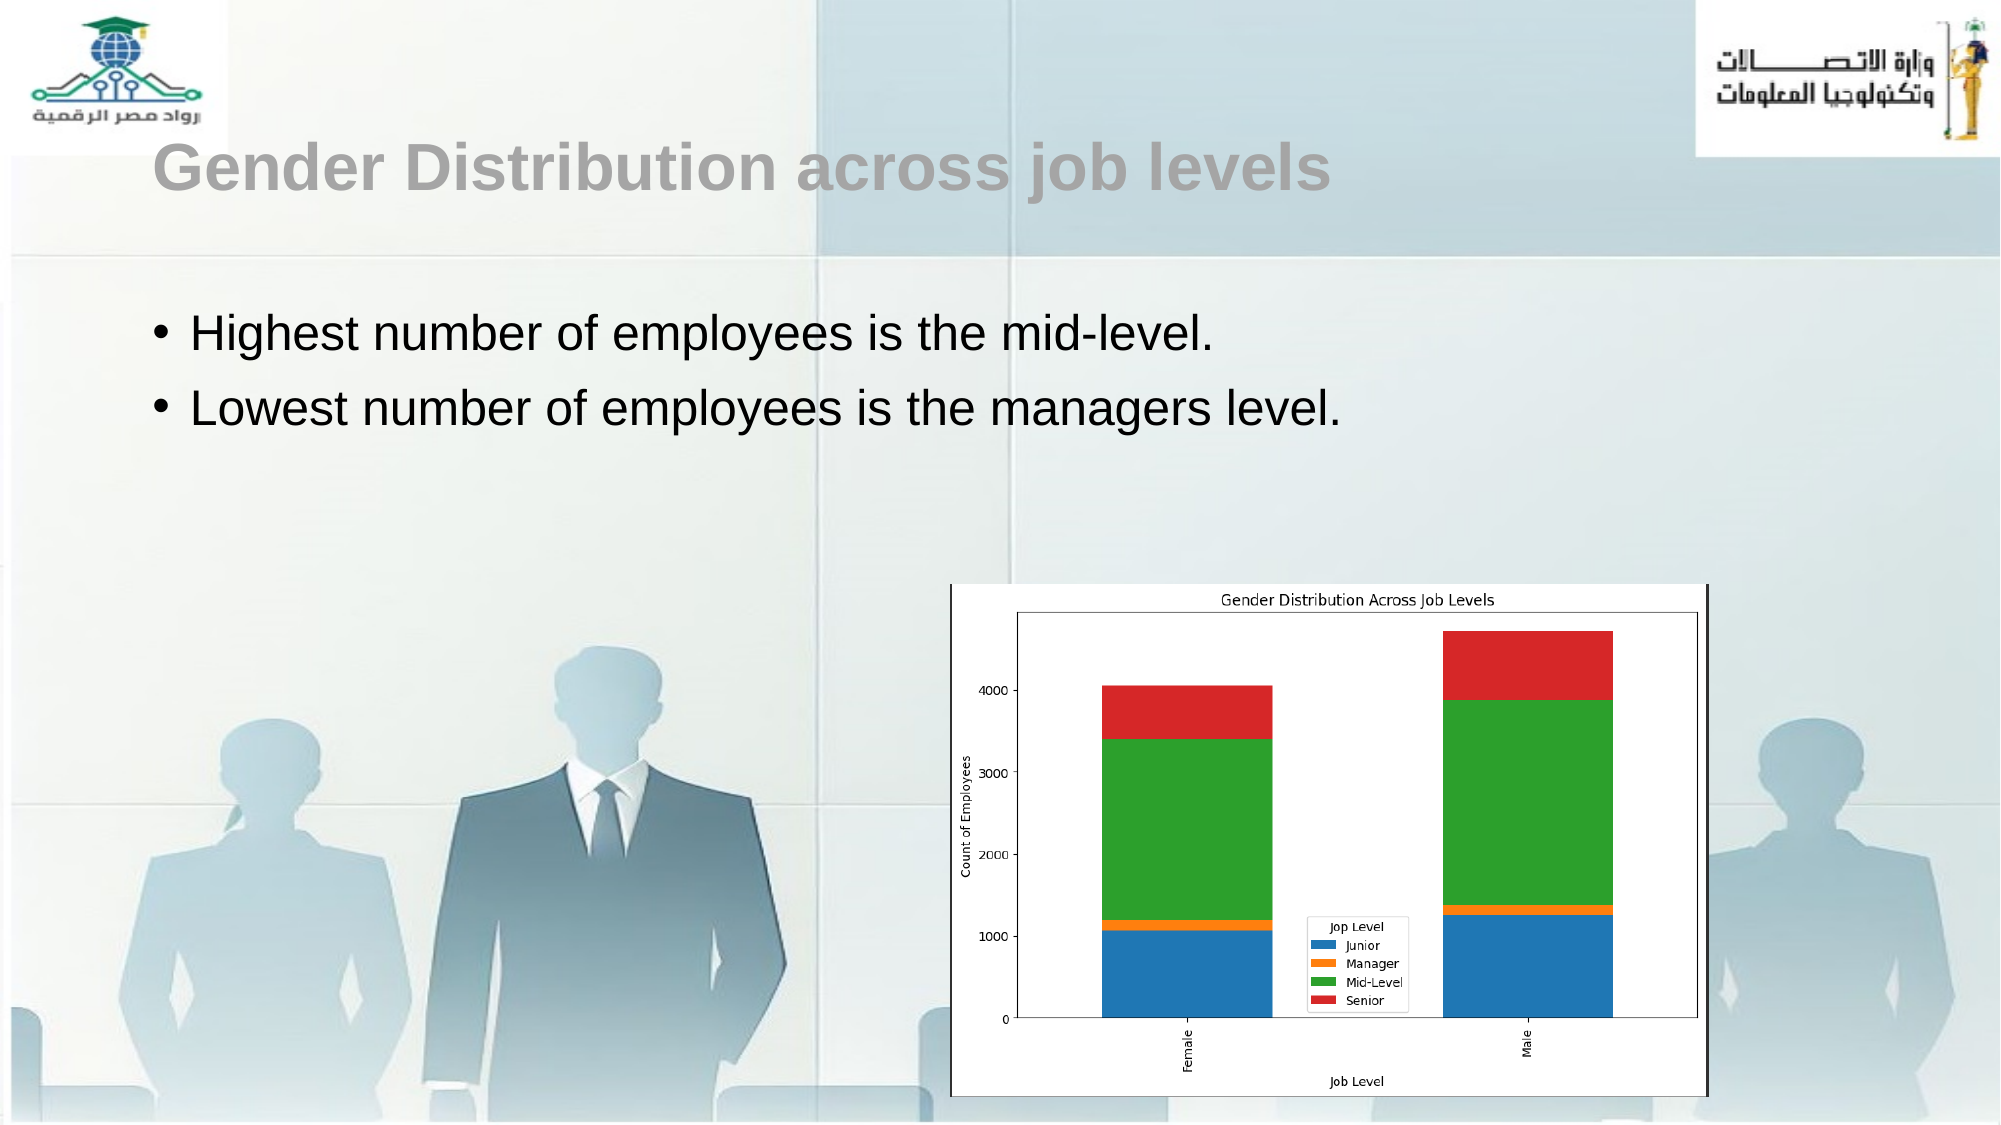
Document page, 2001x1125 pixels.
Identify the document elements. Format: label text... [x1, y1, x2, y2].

title Gender Distribution across job levels [137, 59, 1863, 278]
list Highest number of employees is the mid-level. Lowest number of employees is the managers level. [137, 299, 1863, 1014]
picture [0, 0, 2001, 1125]
